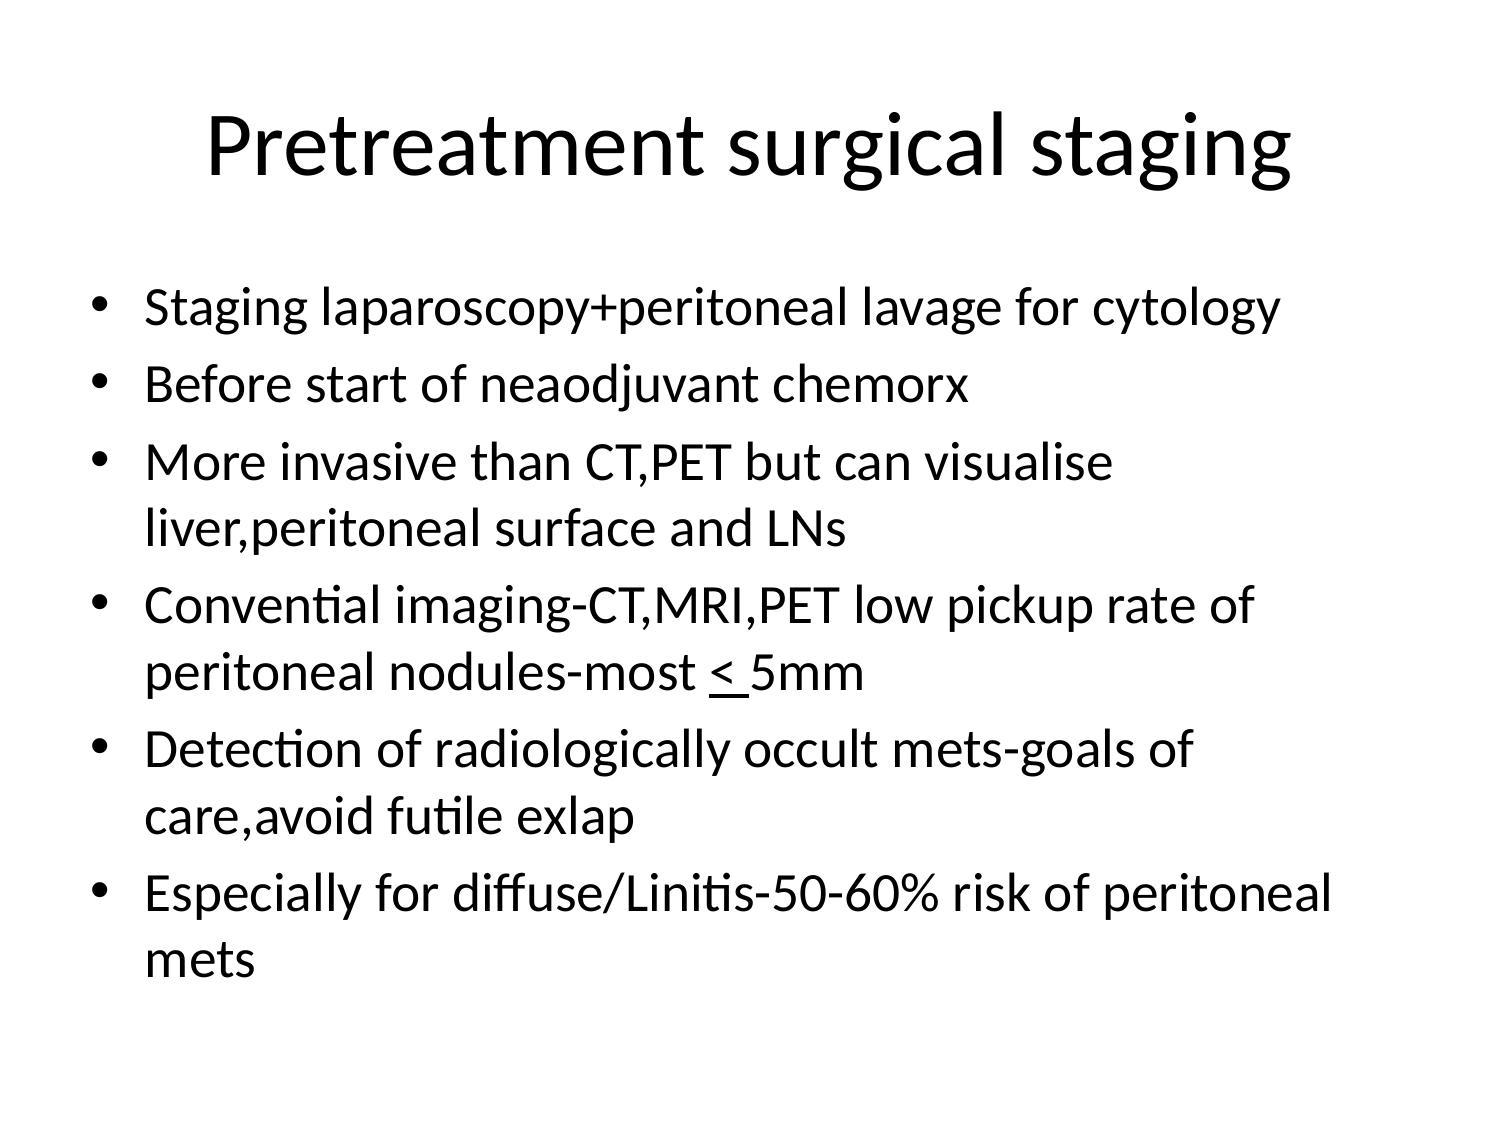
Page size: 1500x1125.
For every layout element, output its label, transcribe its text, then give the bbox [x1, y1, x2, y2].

list Staging laparoscopy+peritoneal lavage for cytology Before start of neaodjuvant chemorx More invasive than CT,PET but can visualise liver,peritoneal surface and LNs Convential imaging-CT,MRI,PET low pickup rate of peritoneal nodules-most < 5mm Detection of radiologically occult mets-goals of care,avoid futile exlap Especially for diffuse/Linitis-50-60% risk of peritoneal mets [75, 262, 1425, 1005]
title Pretreatment surgical staging [75, 45, 1425, 233]
